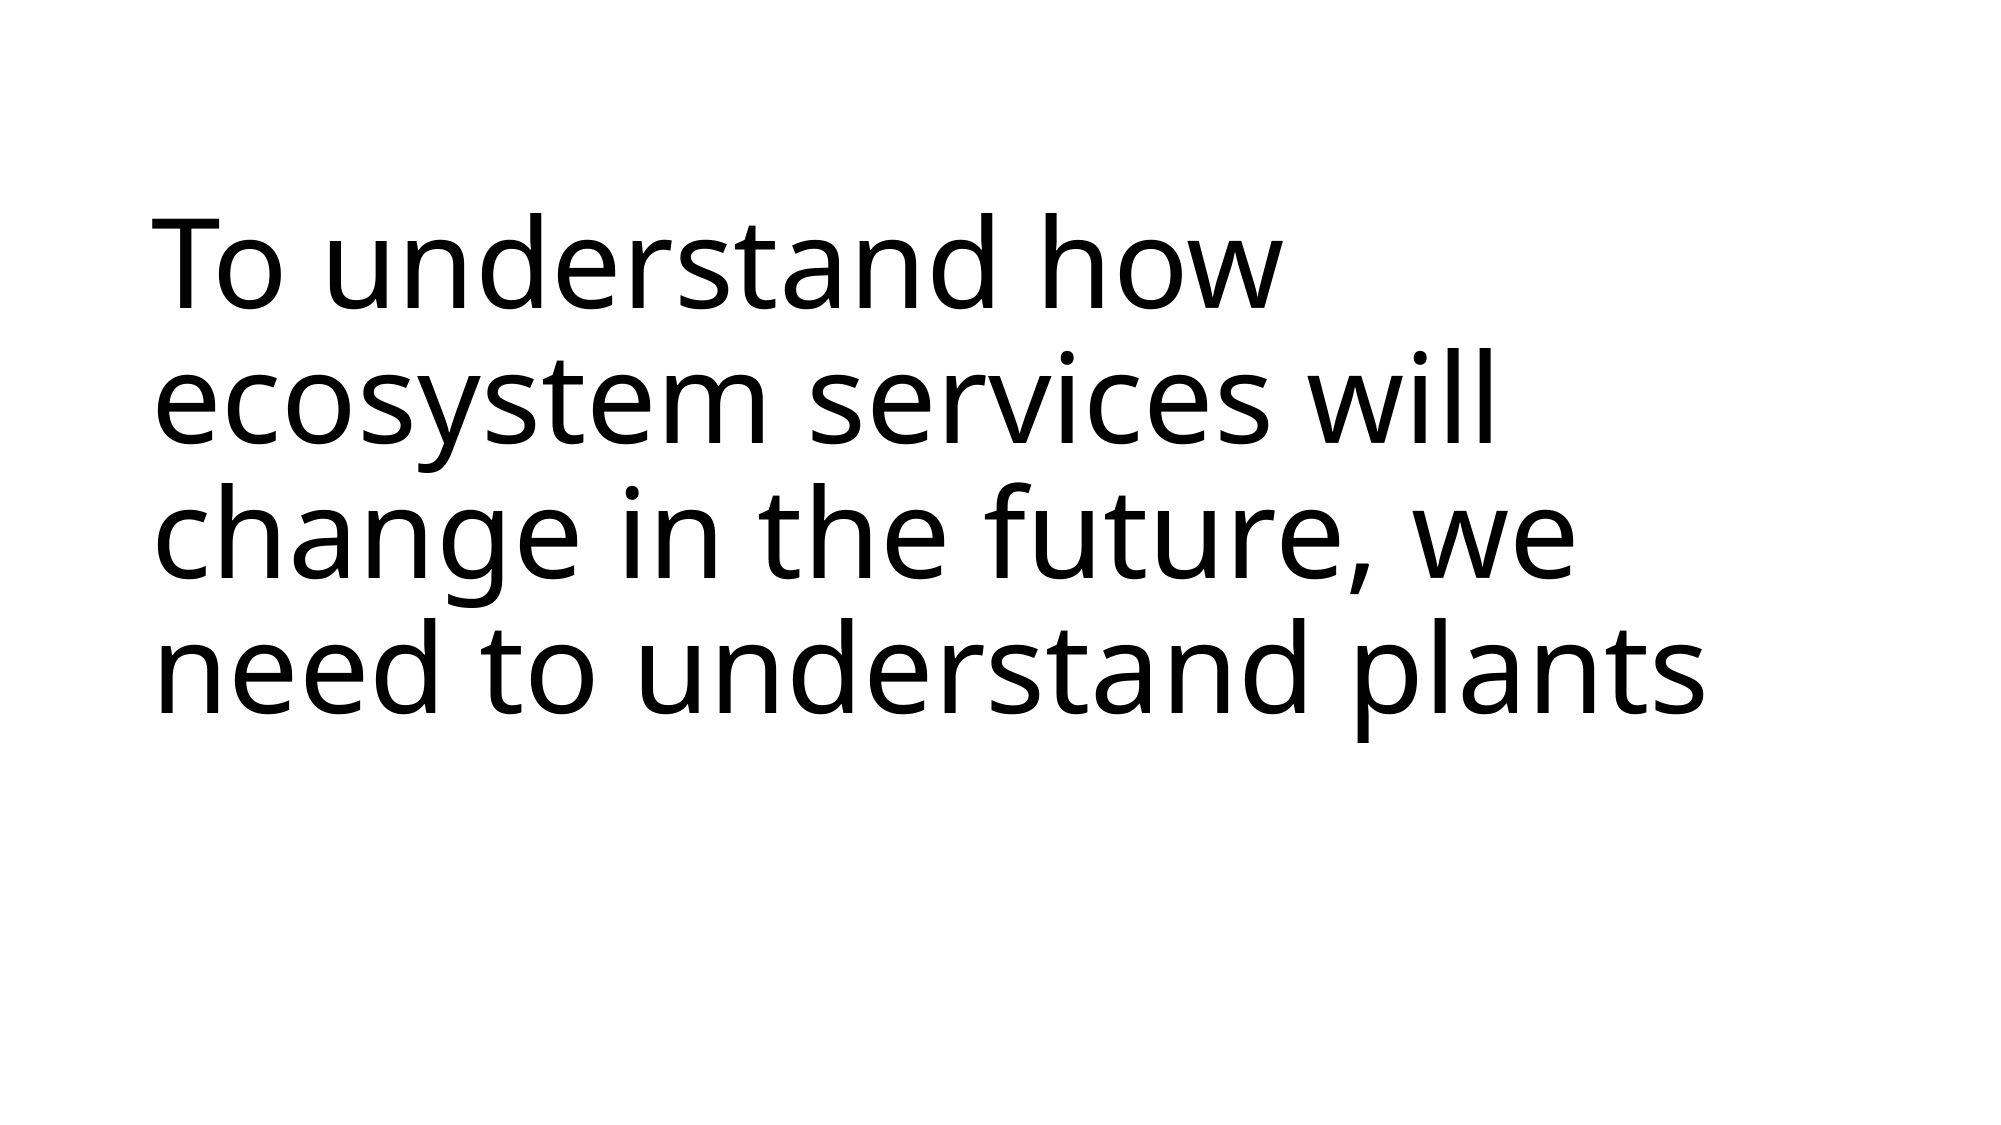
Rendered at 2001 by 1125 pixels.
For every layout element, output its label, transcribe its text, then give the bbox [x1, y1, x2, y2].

title To understand how ecosystem services will change in the future, we need to understand plants [136, 280, 1862, 749]
